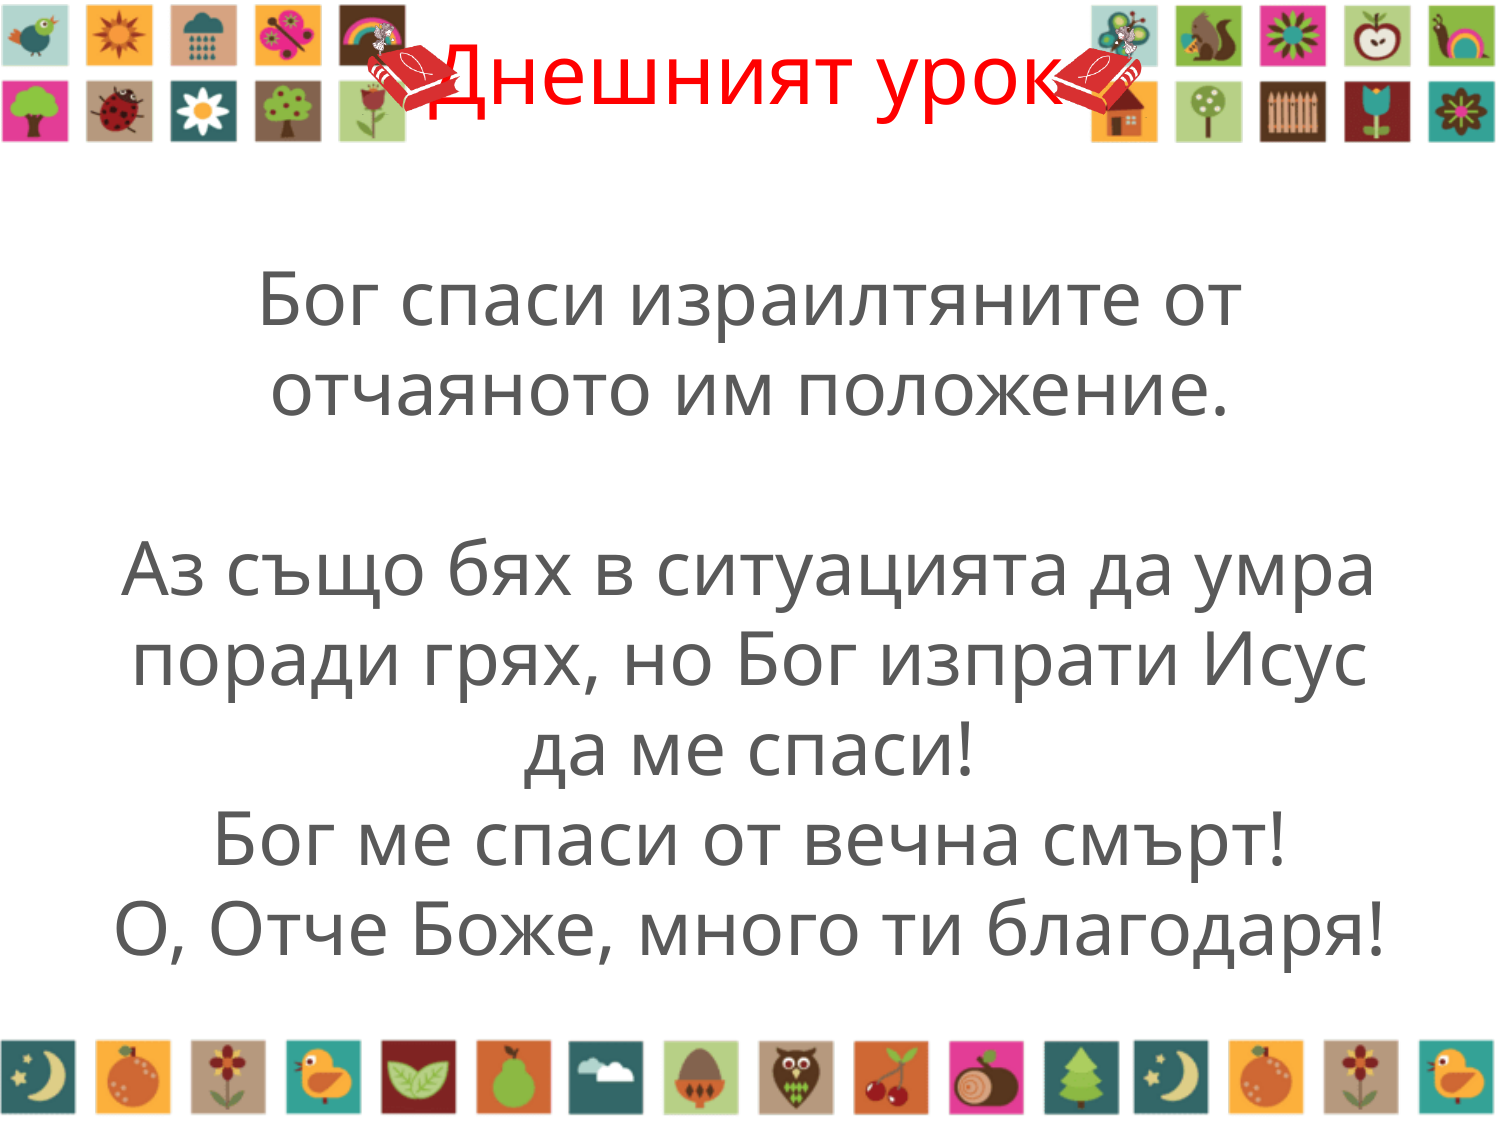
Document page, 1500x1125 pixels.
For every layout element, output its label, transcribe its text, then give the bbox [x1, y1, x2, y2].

picture [0, 3, 492, 150]
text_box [0, 1028, 1500, 1118]
picture [1019, 3, 1500, 150]
text_box Днешният урок [425, 13, 1077, 129]
text_box Бог спаси израилтяните от отчаяното им положение. Аз също бях в ситуацията да умра поради грях, но Бог изпрати Исус да ме спаси! Бог ме спаси от вечна смърт! О, Отче Боже, много ти благодаря! [76, 243, 1424, 979]
